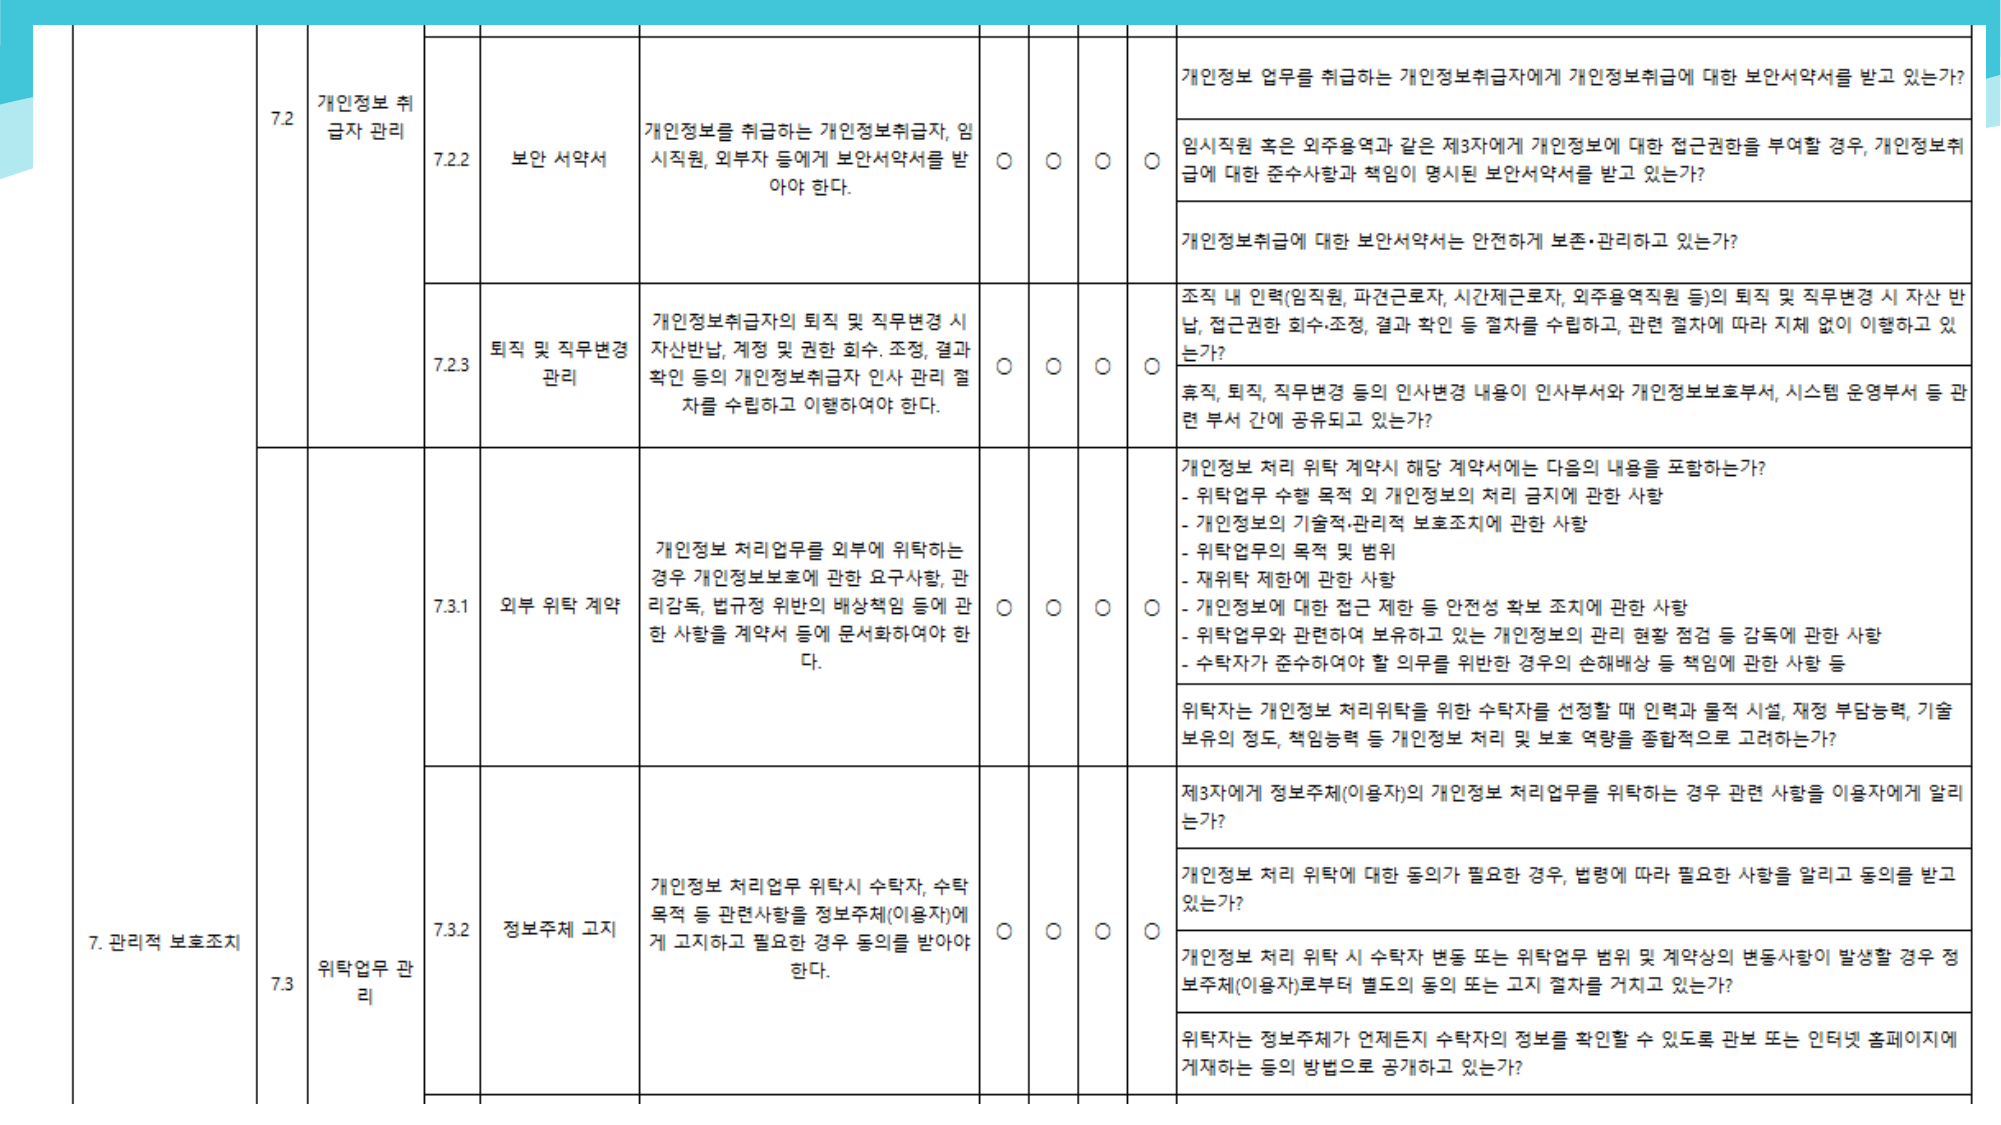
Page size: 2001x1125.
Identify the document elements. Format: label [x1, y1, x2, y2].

list [33, 24, 1986, 1104]
